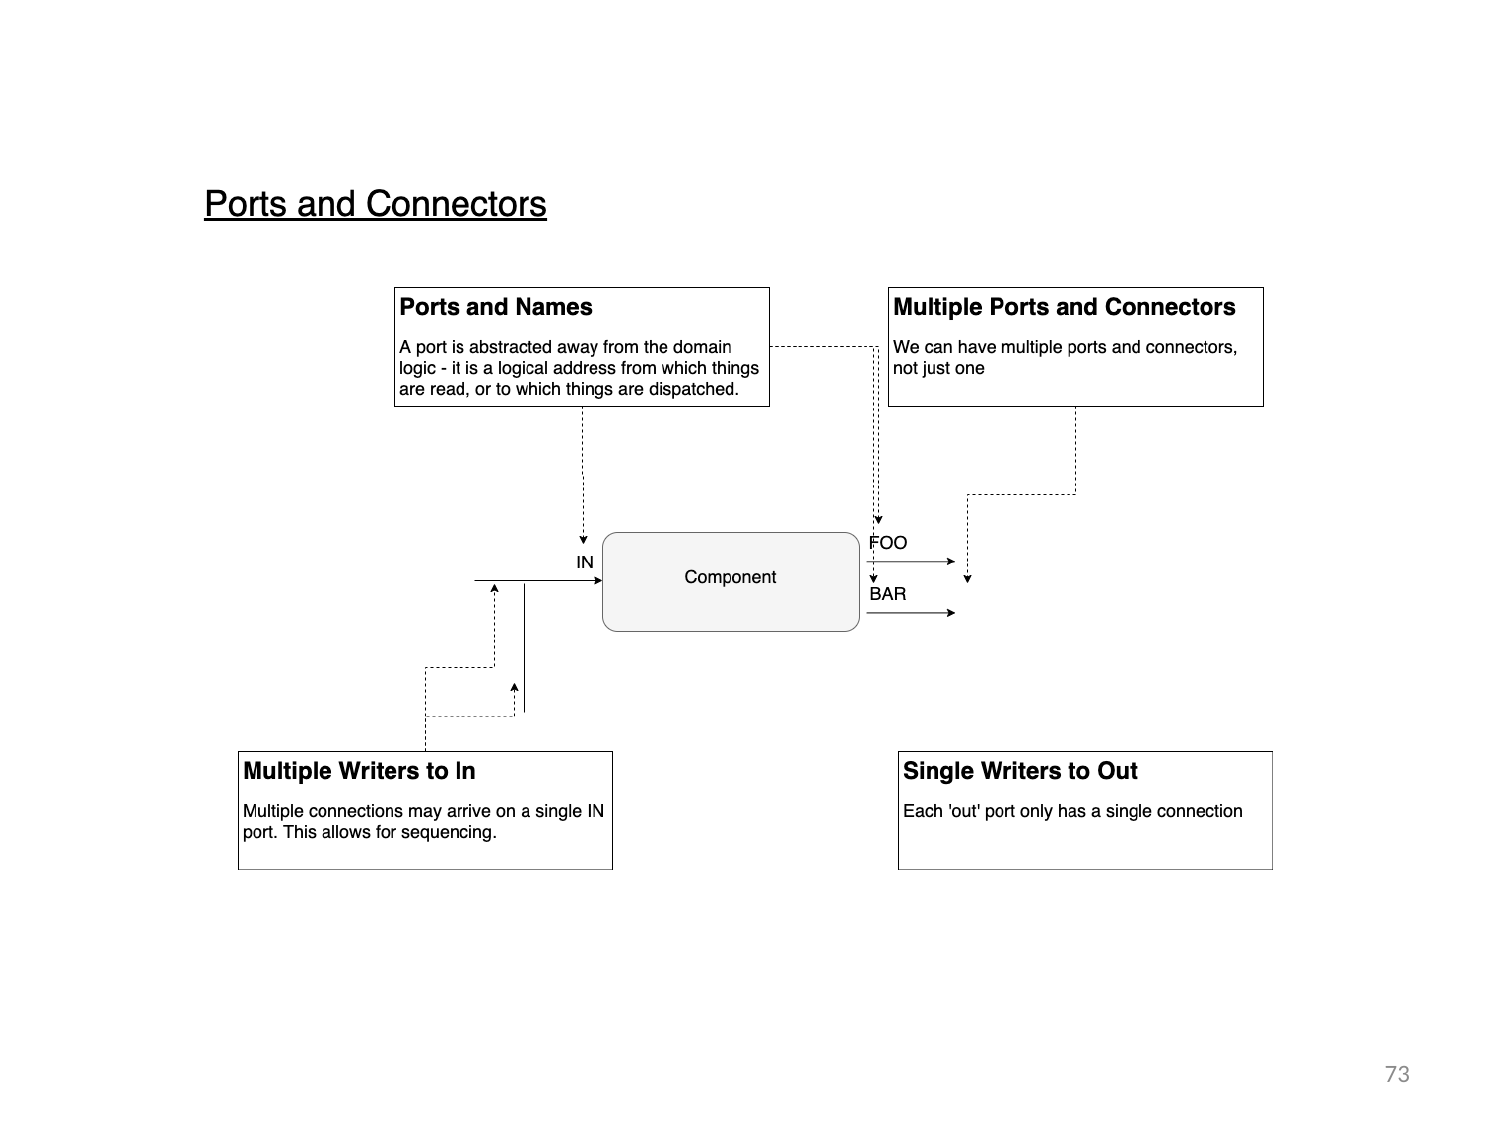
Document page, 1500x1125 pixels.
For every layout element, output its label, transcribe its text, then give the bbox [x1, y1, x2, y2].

picture [187, 178, 1273, 870]
slide_number 73 [1074, 1042, 1425, 1103]
